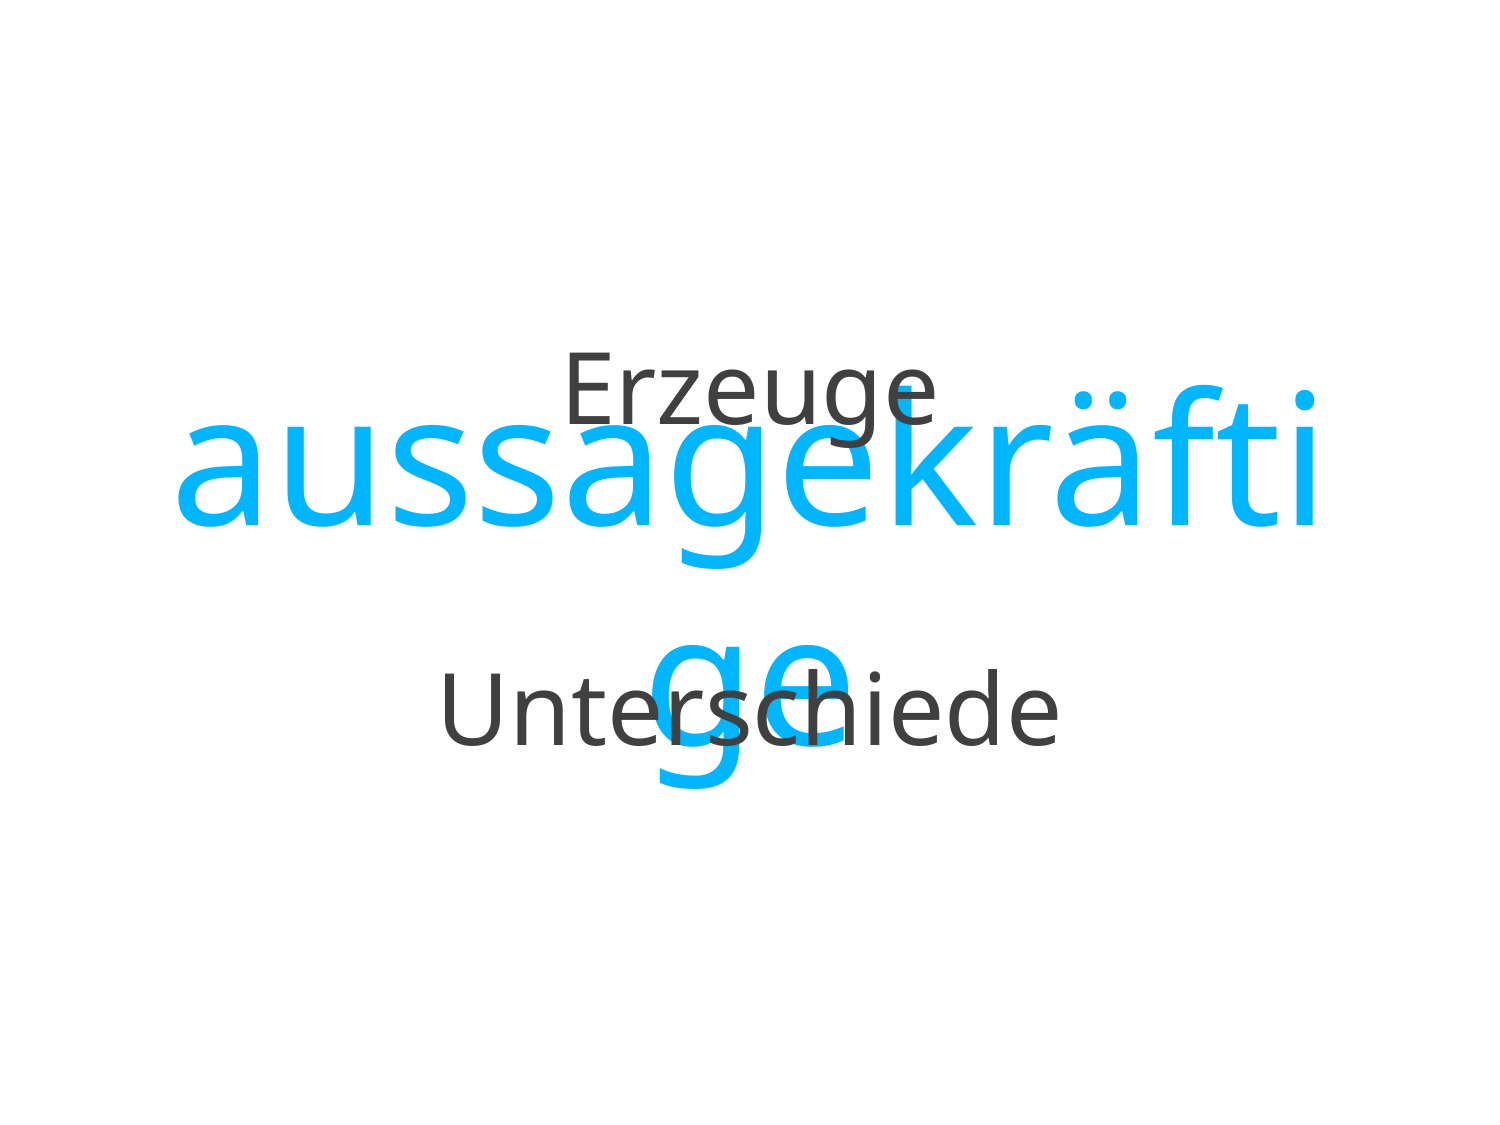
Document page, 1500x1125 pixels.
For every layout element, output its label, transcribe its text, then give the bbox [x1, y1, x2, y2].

list Erzeuge [159, 326, 1341, 445]
title aussagekräftige [159, 445, 1341, 645]
list Unterschiede [159, 645, 1341, 799]
